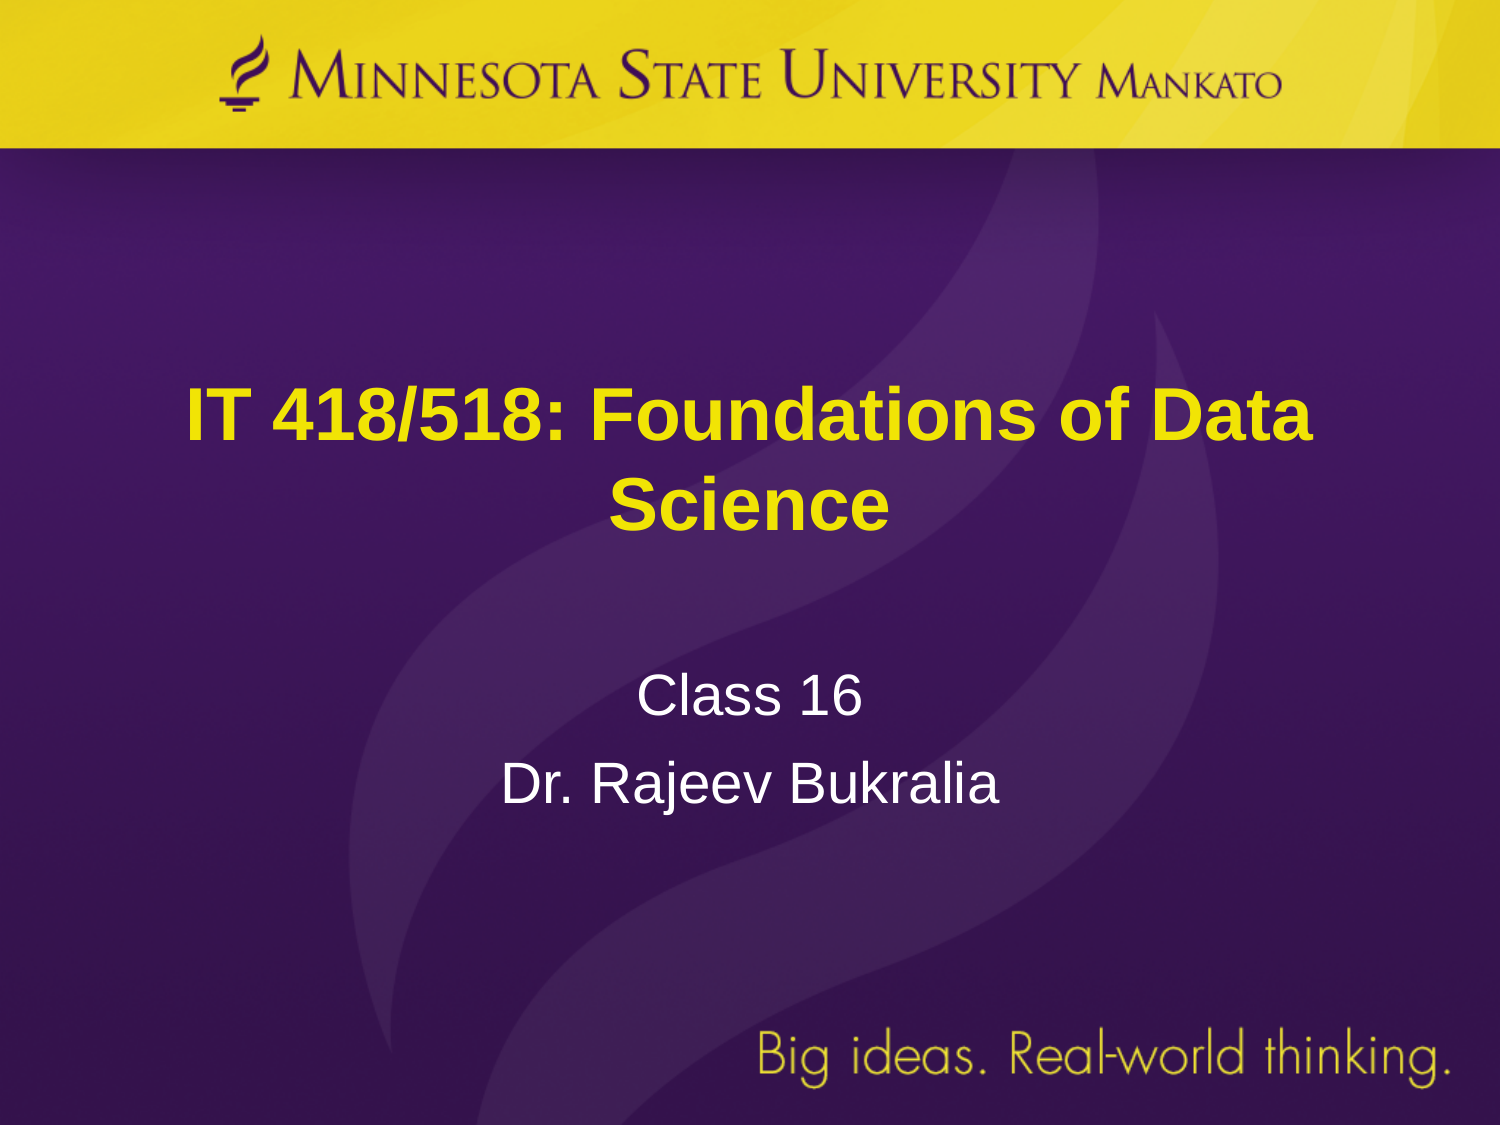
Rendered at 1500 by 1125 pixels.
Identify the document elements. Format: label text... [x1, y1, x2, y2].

picture [0, 0, 1500, 1125]
subtitle Class 16 Dr. Rajeev Bukralia [225, 650, 1275, 897]
title IT 418/518: Foundations of Data Science [112, 362, 1388, 549]
